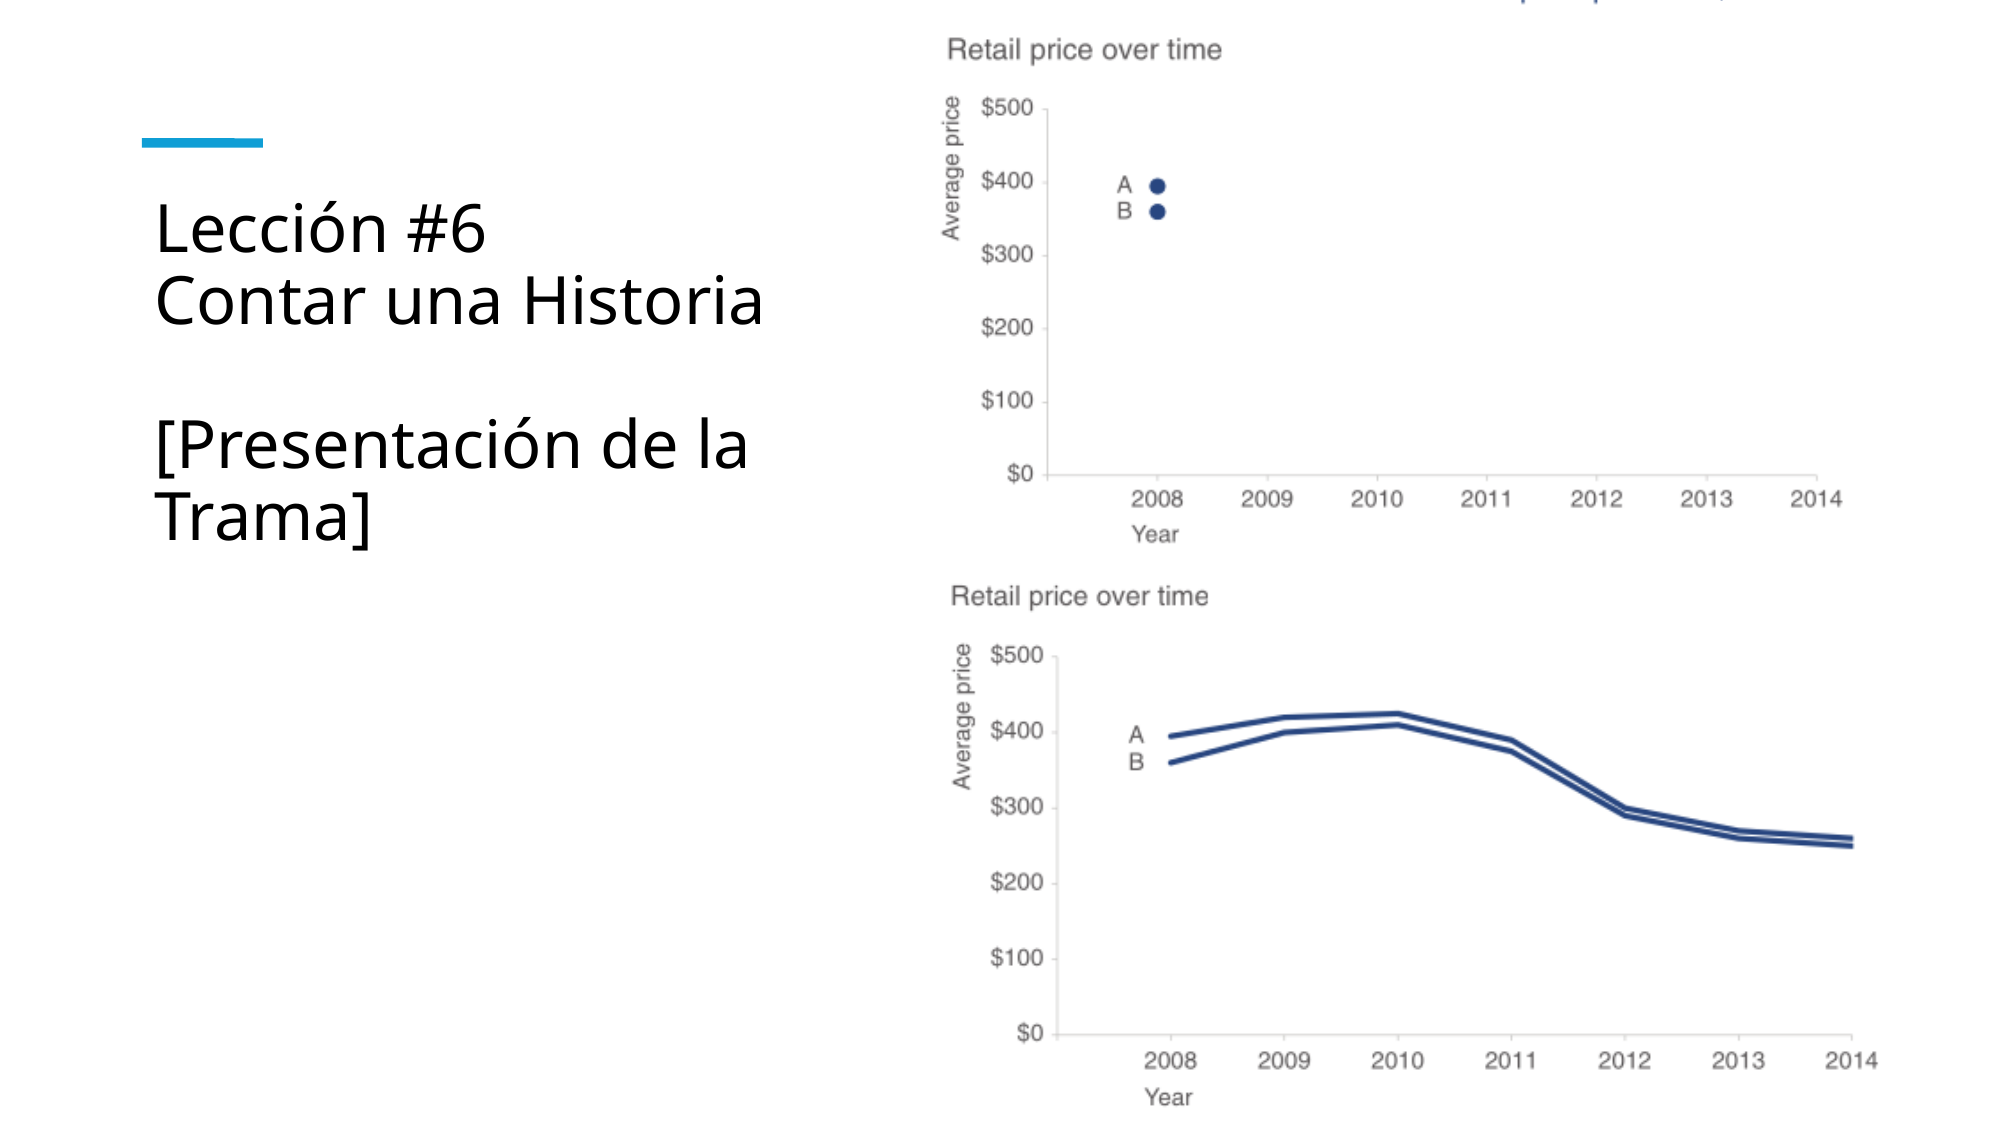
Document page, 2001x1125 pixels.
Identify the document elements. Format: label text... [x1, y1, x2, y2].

title Lección #6 Contar una Historia [Presentación de la Trama] [139, 187, 791, 758]
picture [813, 0, 2000, 1125]
